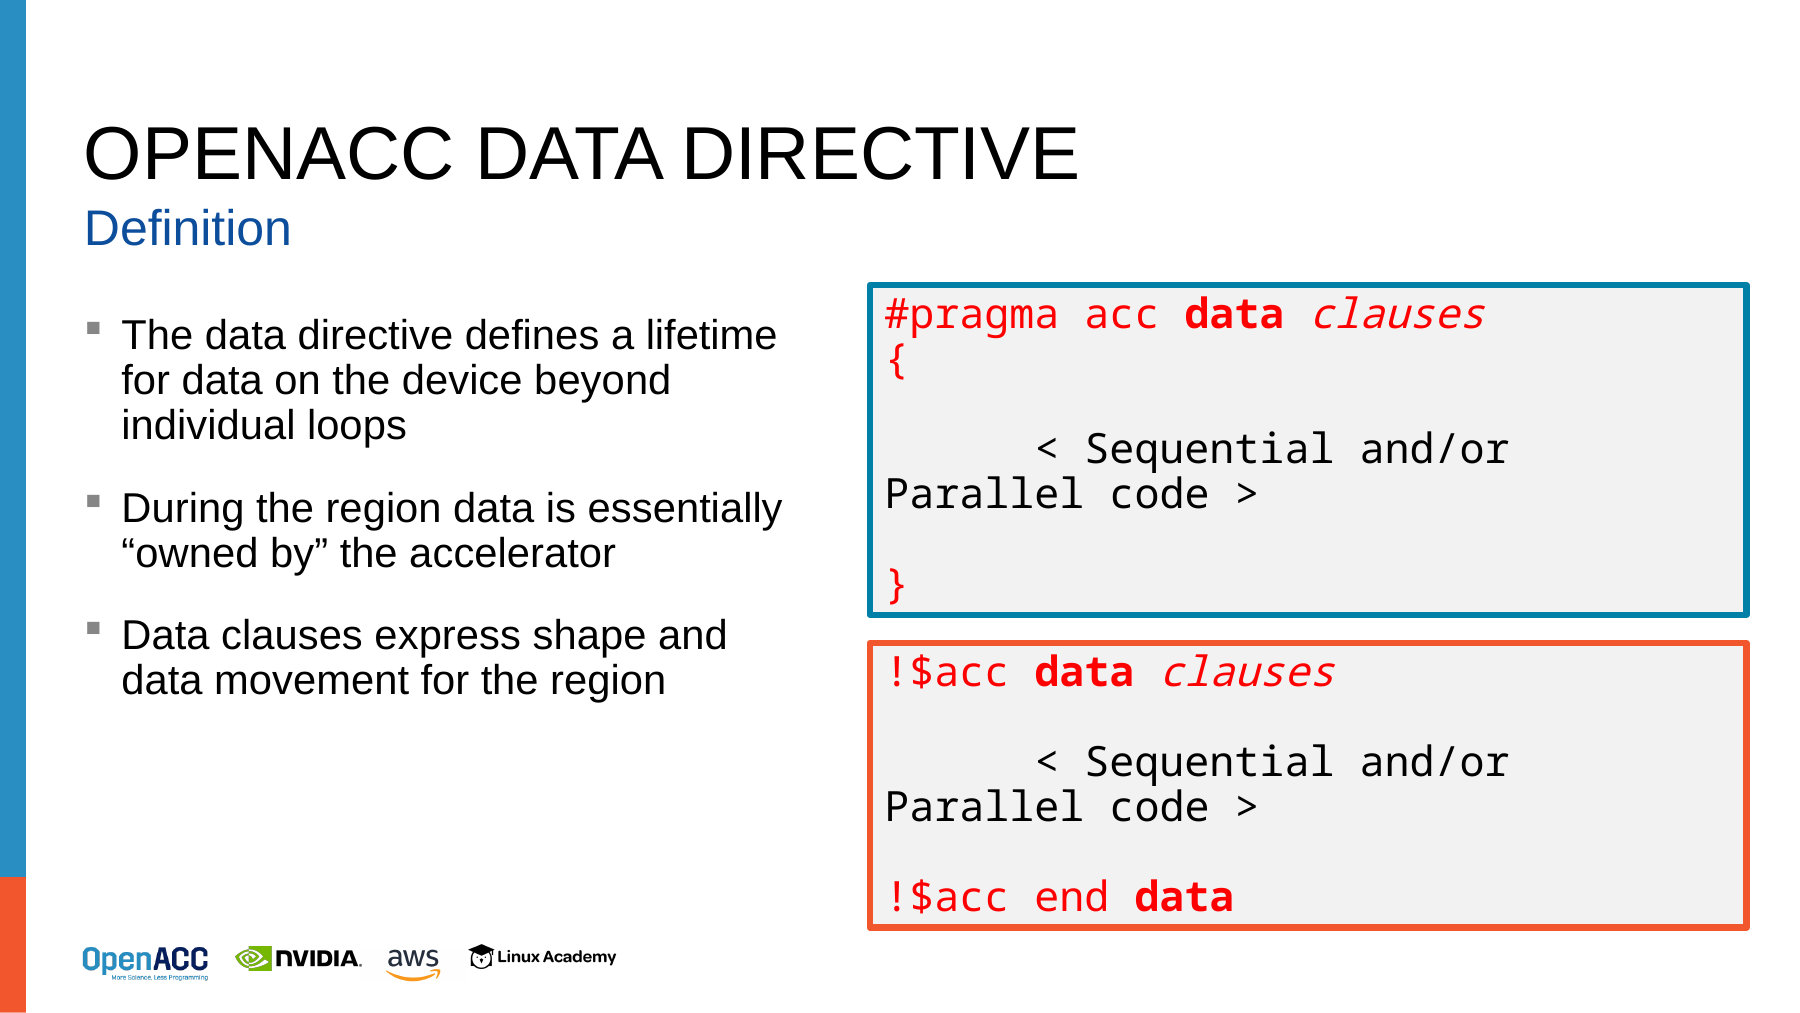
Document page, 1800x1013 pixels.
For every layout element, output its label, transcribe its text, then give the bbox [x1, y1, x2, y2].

title Openacc Data directive [68, 106, 1706, 194]
list Definition [68, 194, 1706, 282]
picture [81, 946, 208, 981]
text_box #pragma acc data clauses { < Sequential and/or Parallel code > } [868, 283, 1748, 617]
list The data directive defines a lifetime for data on the device beyond individual loops During the region data is essentially “owned by” the accelerator Data clauses express shape and data movement for the region [68, 305, 804, 917]
picture [235, 939, 619, 982]
text_box !$acc data clauses < Sequential and/or Parallel code > !$acc end data [868, 641, 1748, 930]
